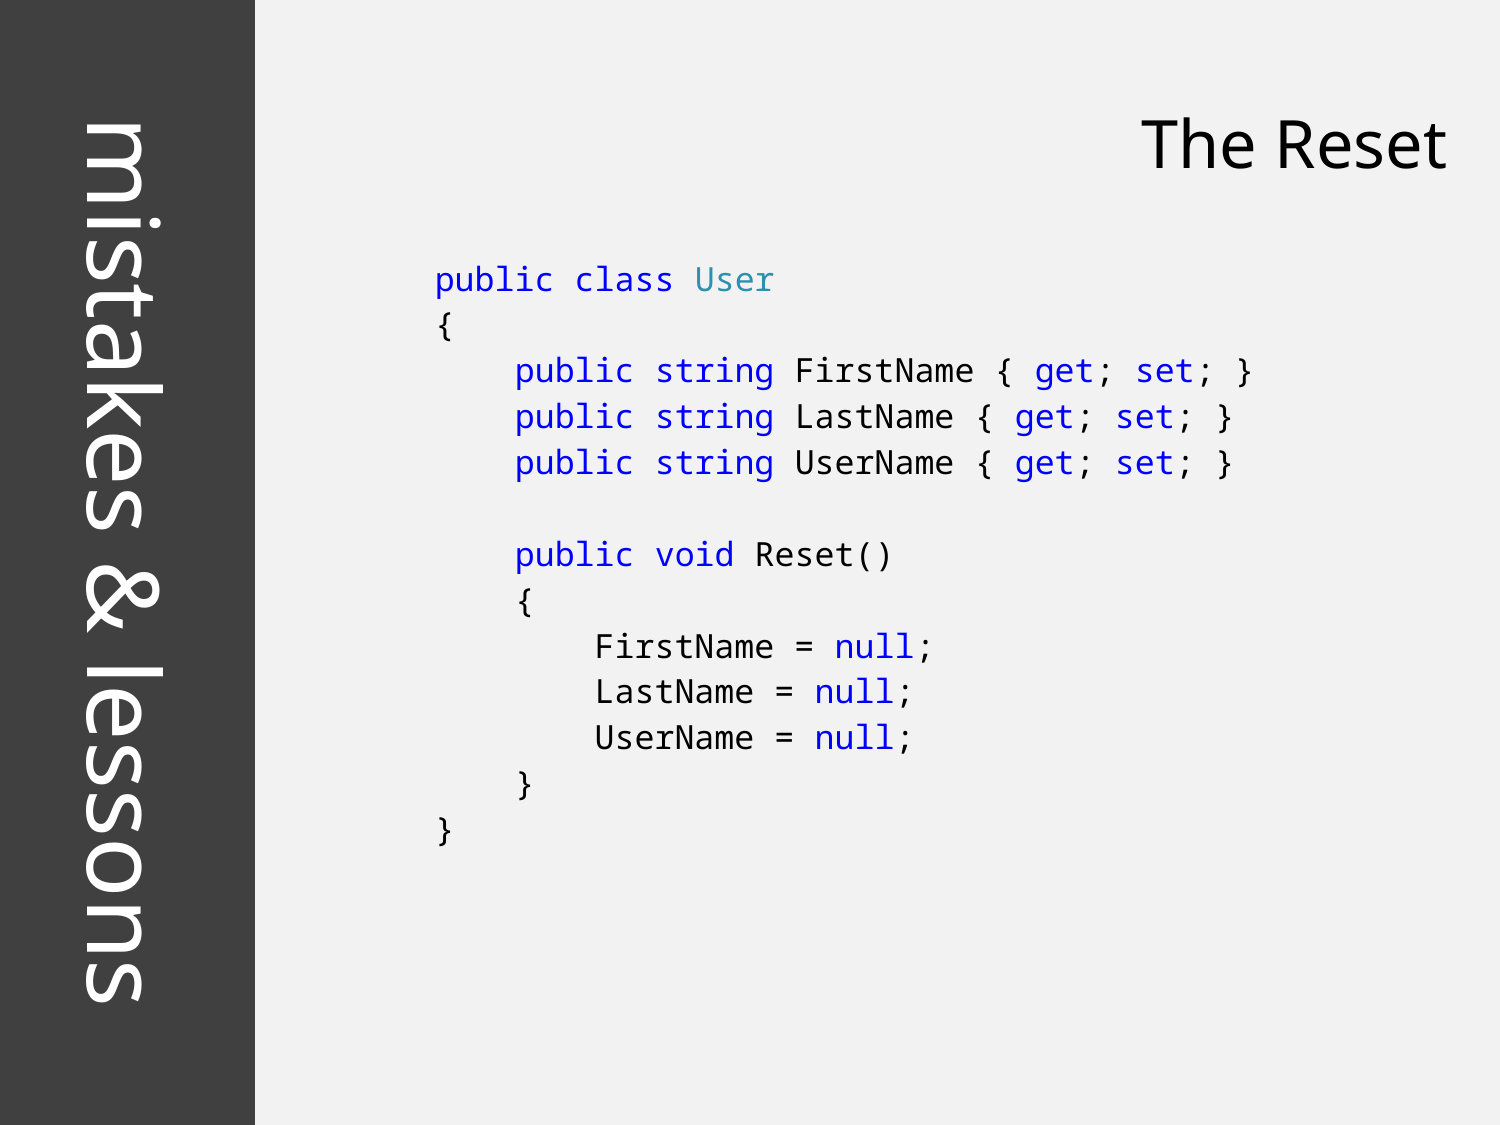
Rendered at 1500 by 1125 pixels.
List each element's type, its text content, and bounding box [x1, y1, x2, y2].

text_box The Reset [1126, 94, 1463, 190]
text_box public class User { public string FirstName { get; set; } public string LastName { get; set; } public string UserName { get; set; } public void Reset() { FirstName = null; LastName = null; UserName = null; } } [419, 244, 1500, 856]
